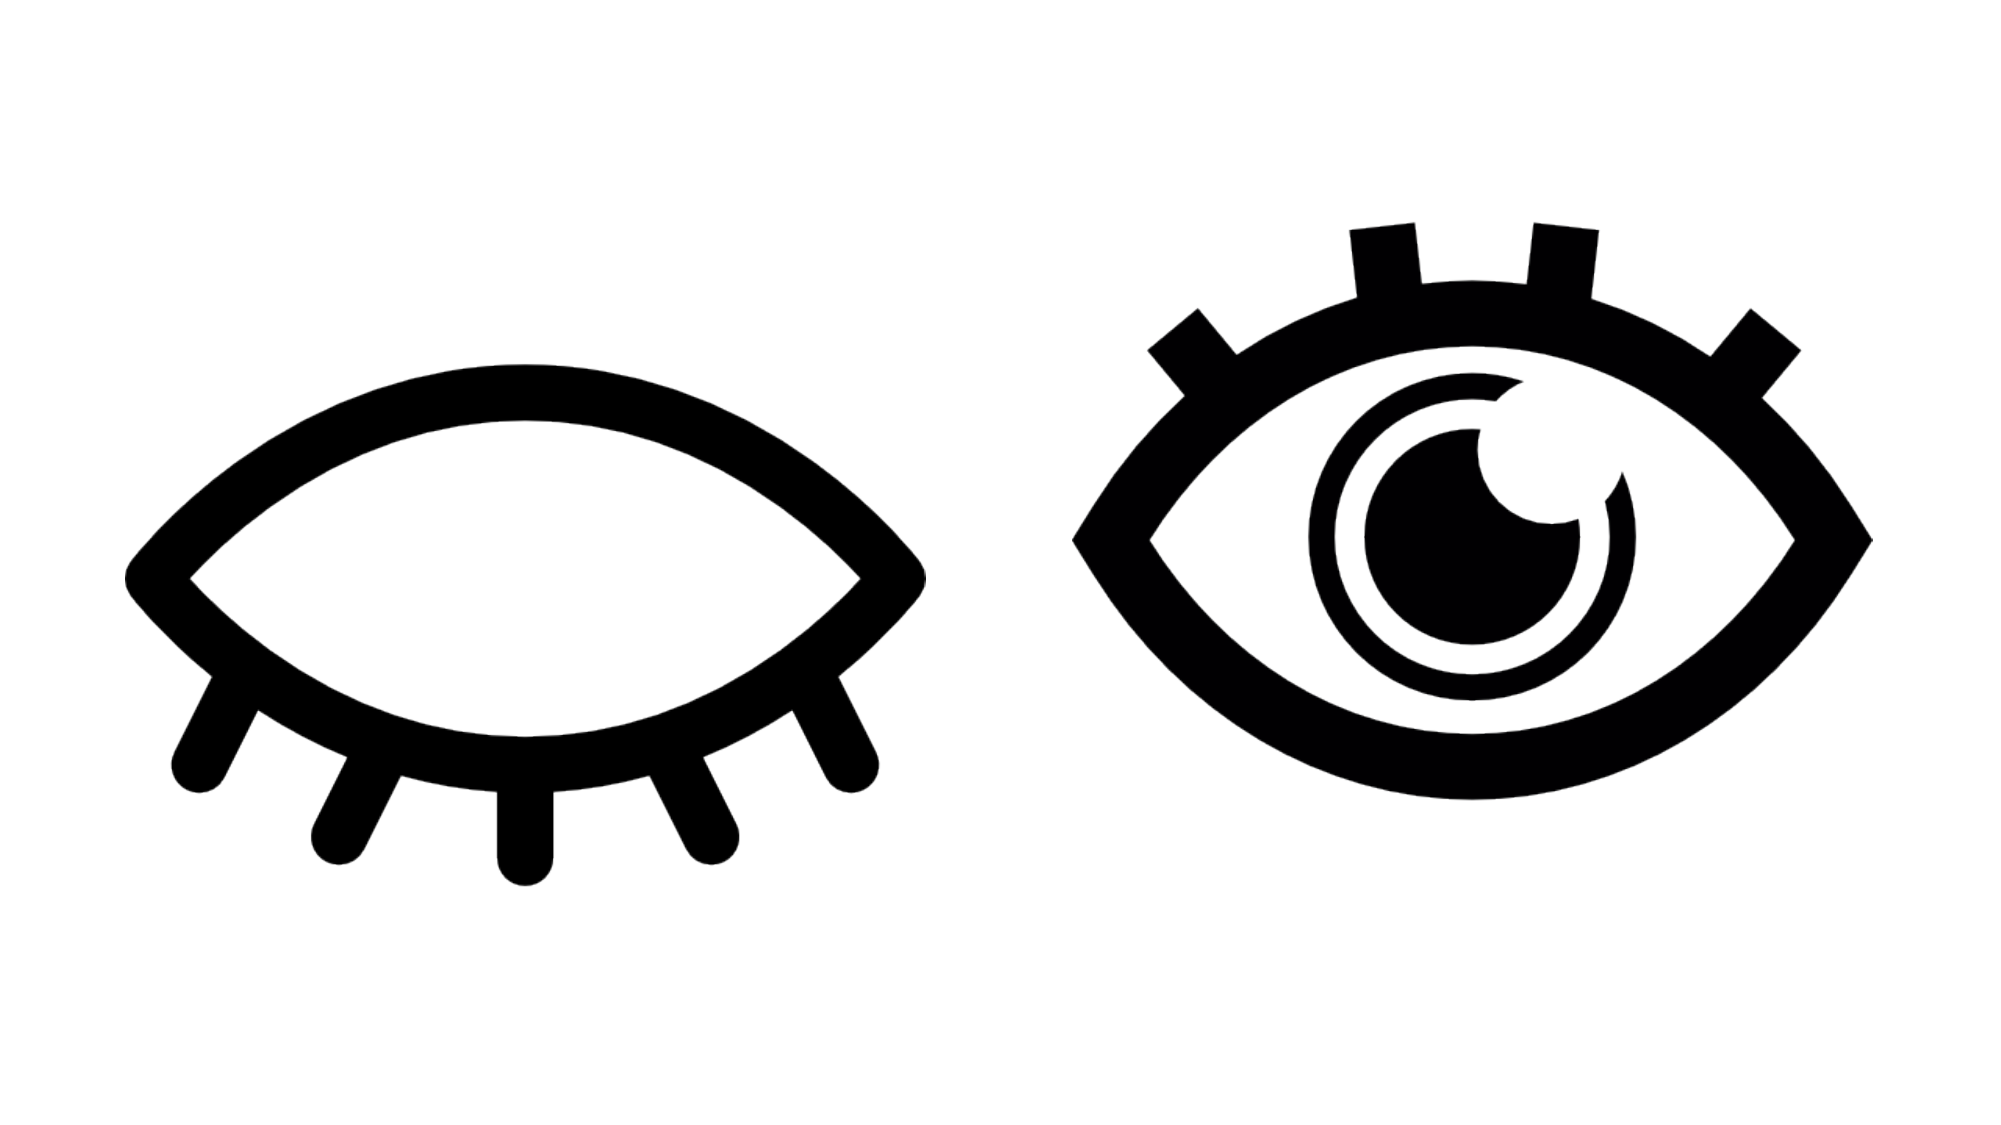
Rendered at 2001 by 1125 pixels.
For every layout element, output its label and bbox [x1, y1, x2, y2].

picture [1072, 111, 1873, 912]
picture [125, 225, 926, 1026]
